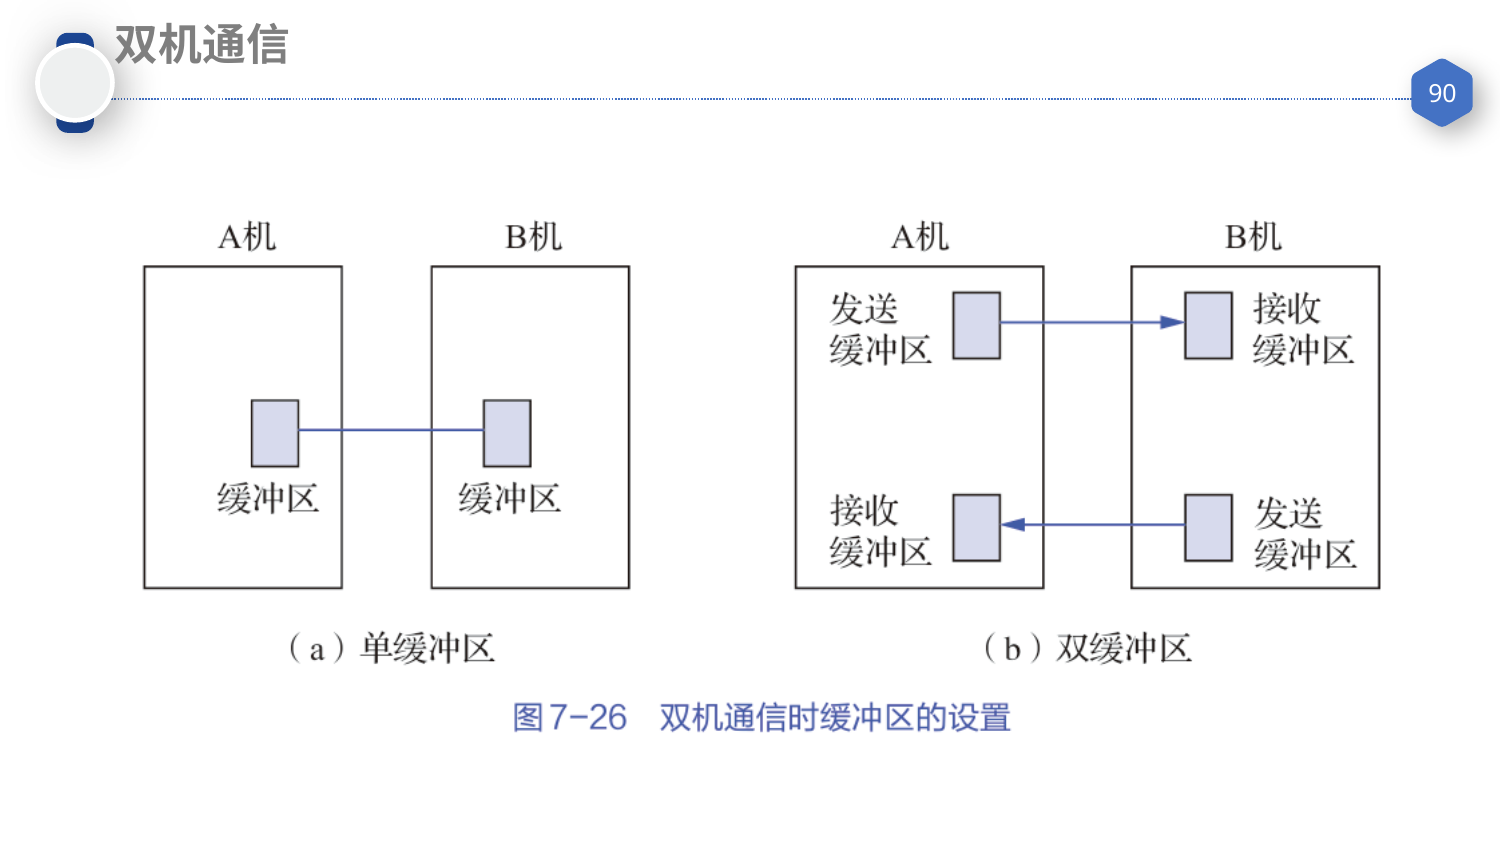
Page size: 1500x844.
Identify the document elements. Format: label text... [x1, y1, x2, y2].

text_box 双机通信 [99, 9, 965, 77]
picture [104, 196, 1418, 755]
